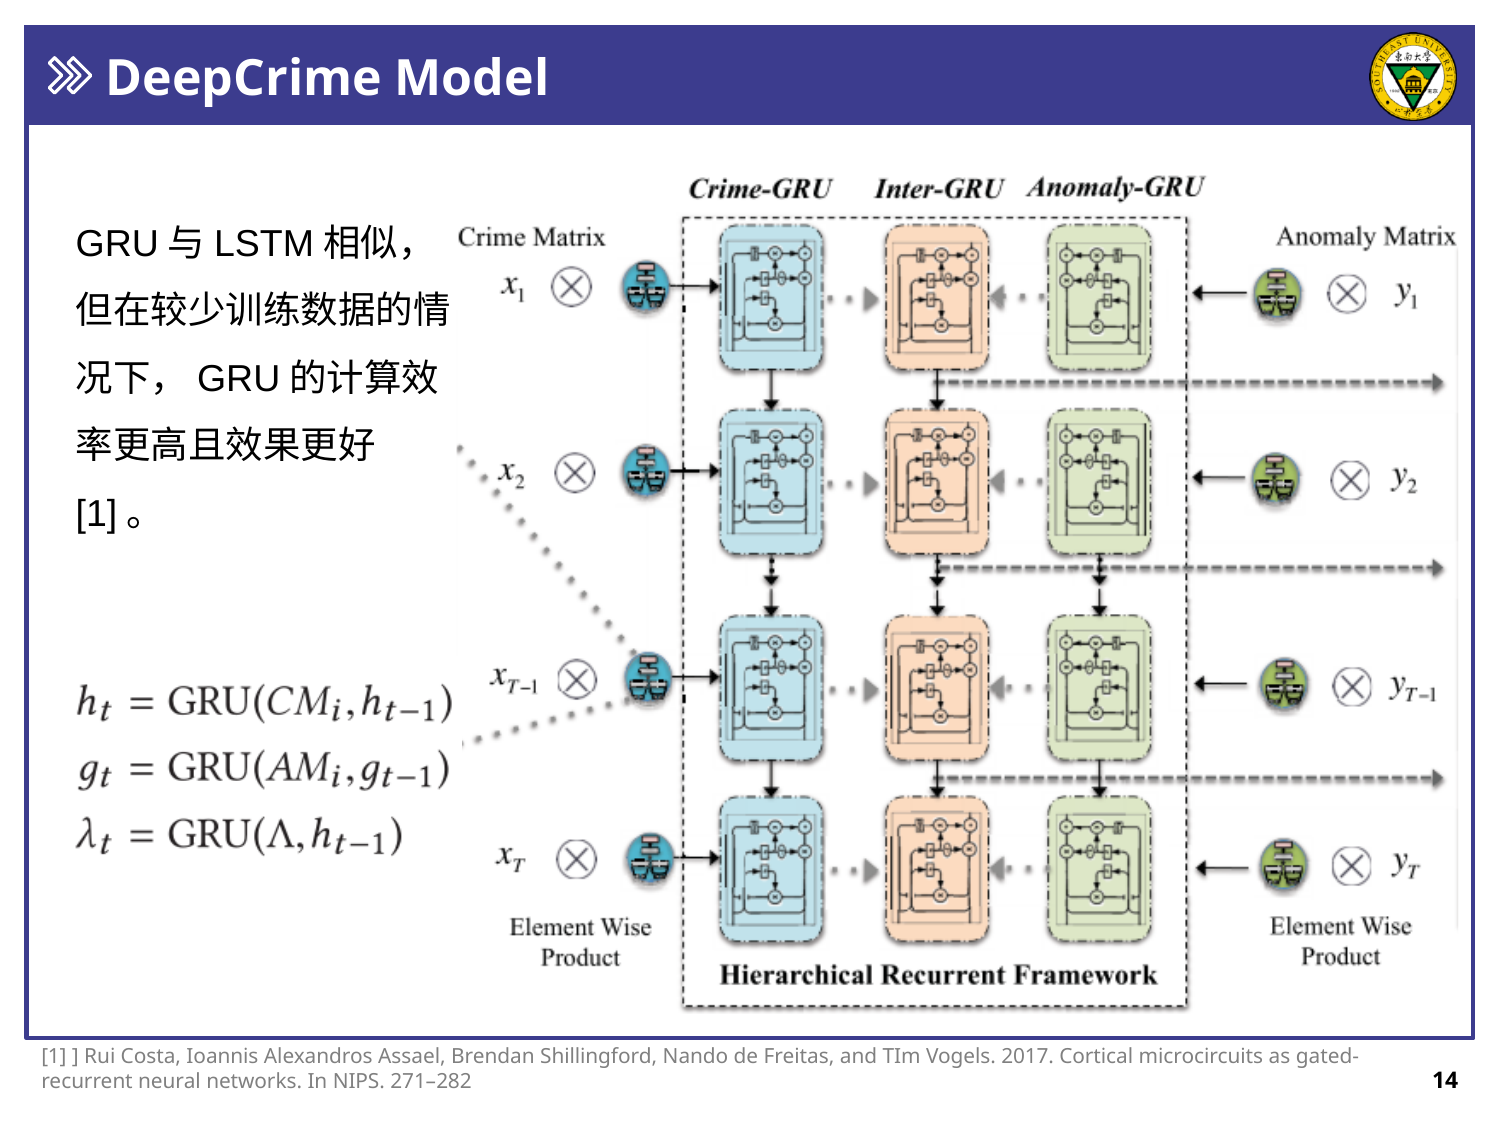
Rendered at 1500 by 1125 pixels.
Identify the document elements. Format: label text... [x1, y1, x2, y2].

text_box [1] ] Rui Costa, Ioannis Alexandros Assael, Brendan Shillingford, Nando de Freitas, and TIm Vogels. 2017. Cortical microcircuits as gated-recurrent neural networks. In NIPS. 271–282 [26, 1035, 1419, 1100]
picture [60, 165, 1459, 1014]
text_box GRU与LSTM相似，但在较少训练数据的情况下，GRU的计算效率更高且效果更好[1]。 [60, 189, 456, 542]
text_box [49, 37, 593, 114]
slide_number 14 [1419, 1058, 1474, 1099]
picture [1369, 32, 1457, 121]
